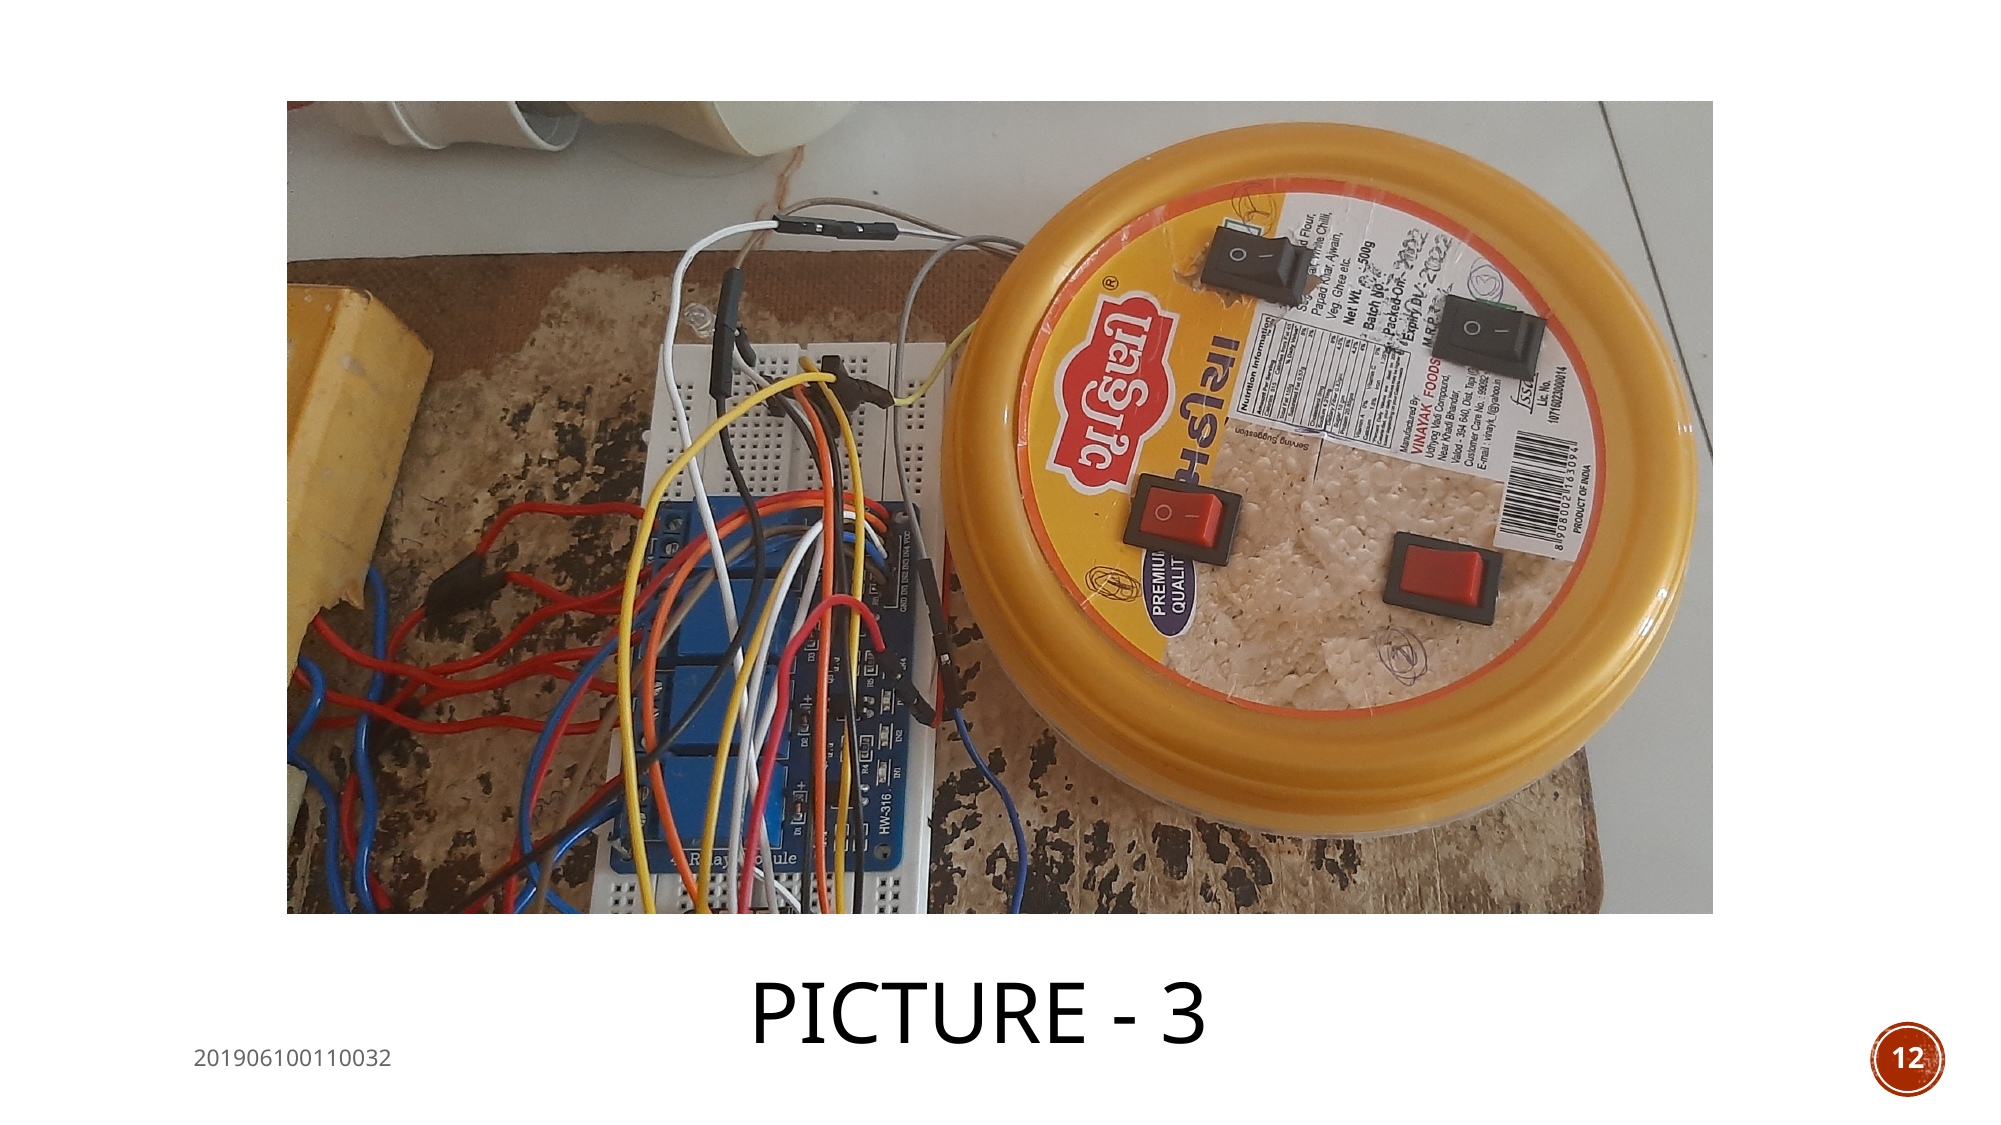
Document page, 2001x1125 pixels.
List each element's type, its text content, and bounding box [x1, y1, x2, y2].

footer 201906100110032 [178, 1028, 1217, 1089]
picture [287, 101, 1713, 914]
title Picture - 3 [733, 924, 1267, 1109]
slide_number 12 [1855, 1028, 1961, 1089]
